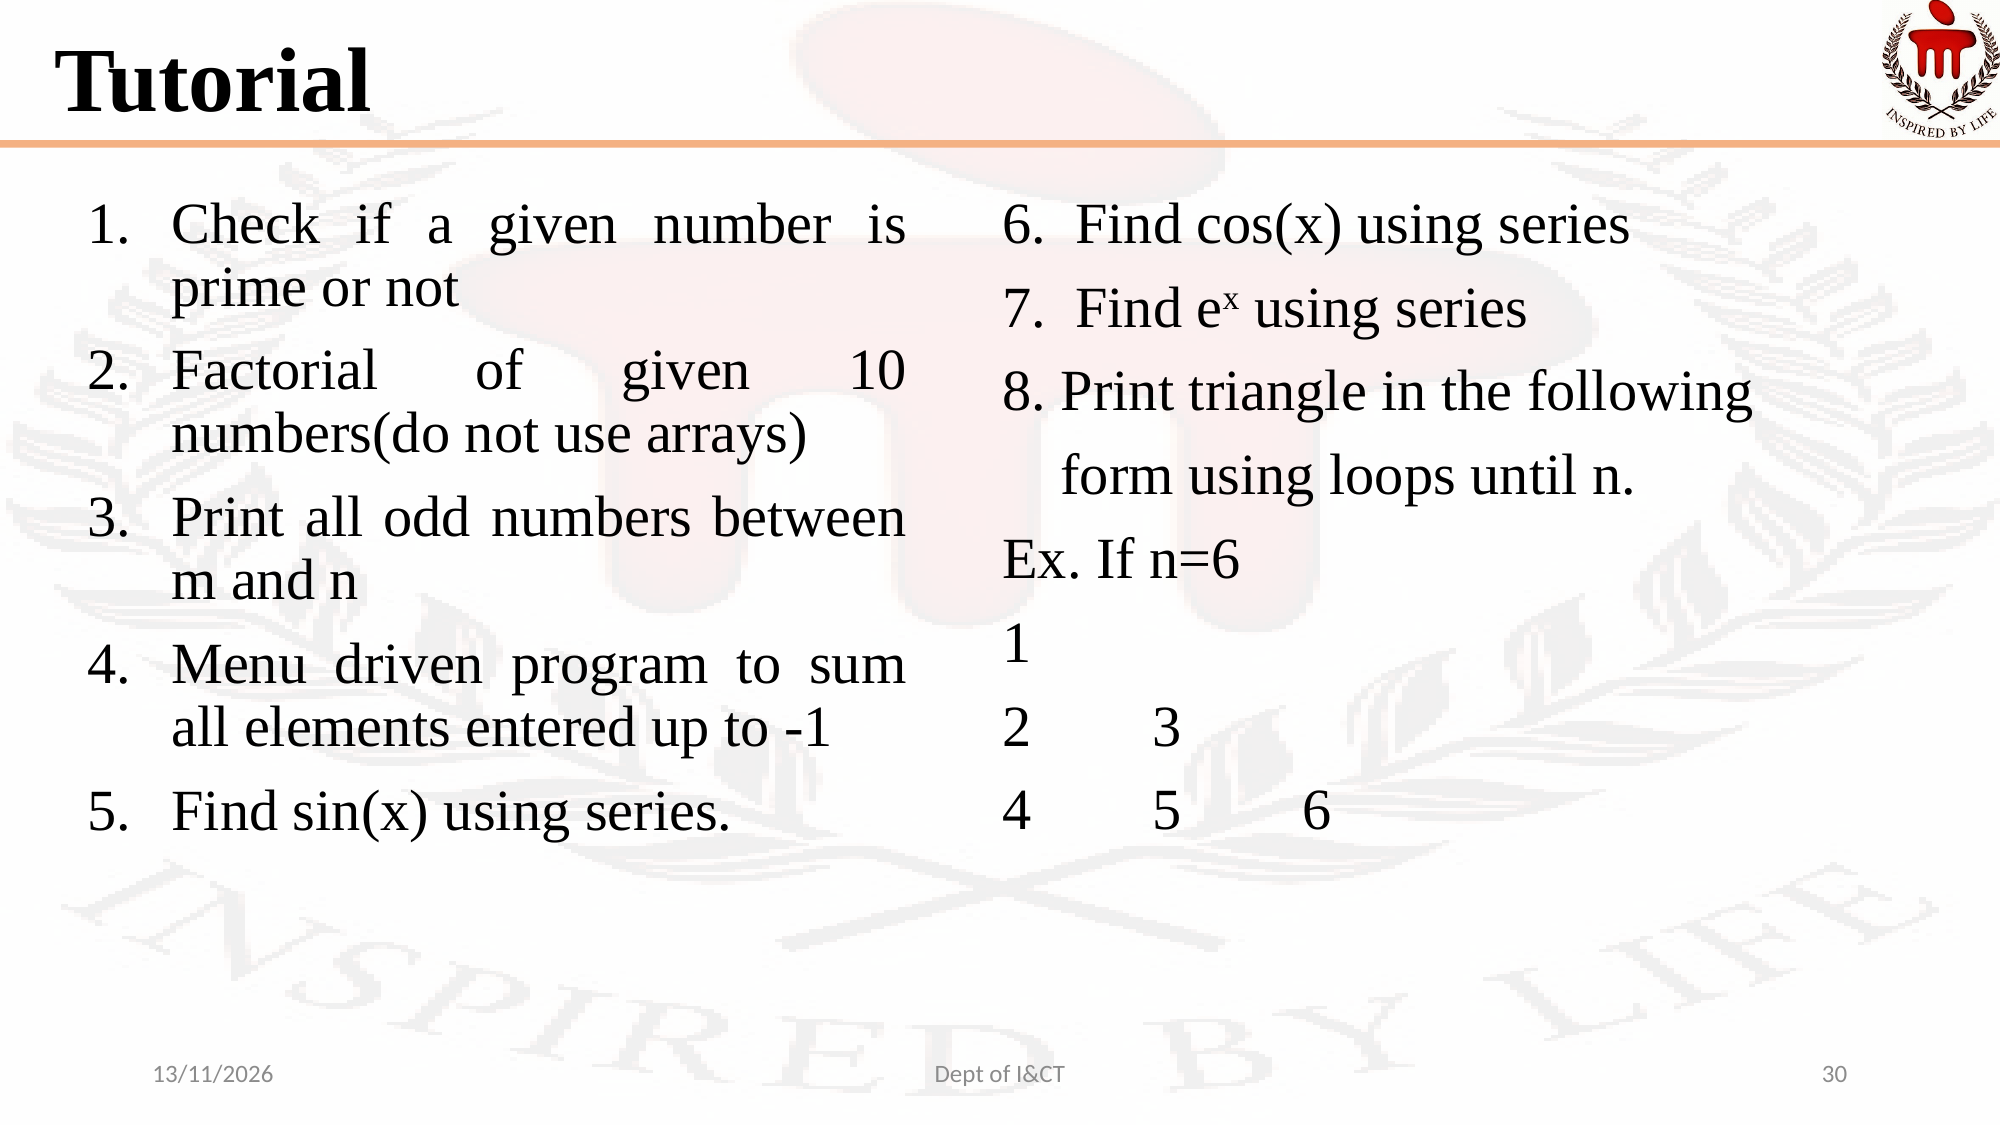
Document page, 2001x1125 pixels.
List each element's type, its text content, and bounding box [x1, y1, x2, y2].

footer Dept of I&CT [662, 1042, 1338, 1103]
title Tutorial [39, 22, 1863, 141]
list 6. Find cos(x) using series 7. Find ex using series 8. Print triangle in the following form using loops until n. Ex. If n=6 1 2 3 4 5 6 [987, 185, 1863, 960]
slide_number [137, 1042, 588, 1103]
list Check if a given number is prime or not Factorial of given 10 numbers(do not use arrays) Print all odd numbers between m and n Menu driven program to sum all elements entered up to -1 Find sin(x) using series. [71, 185, 922, 1014]
picture [1882, 0, 2000, 140]
slide_number 30 [1412, 1042, 1863, 1103]
